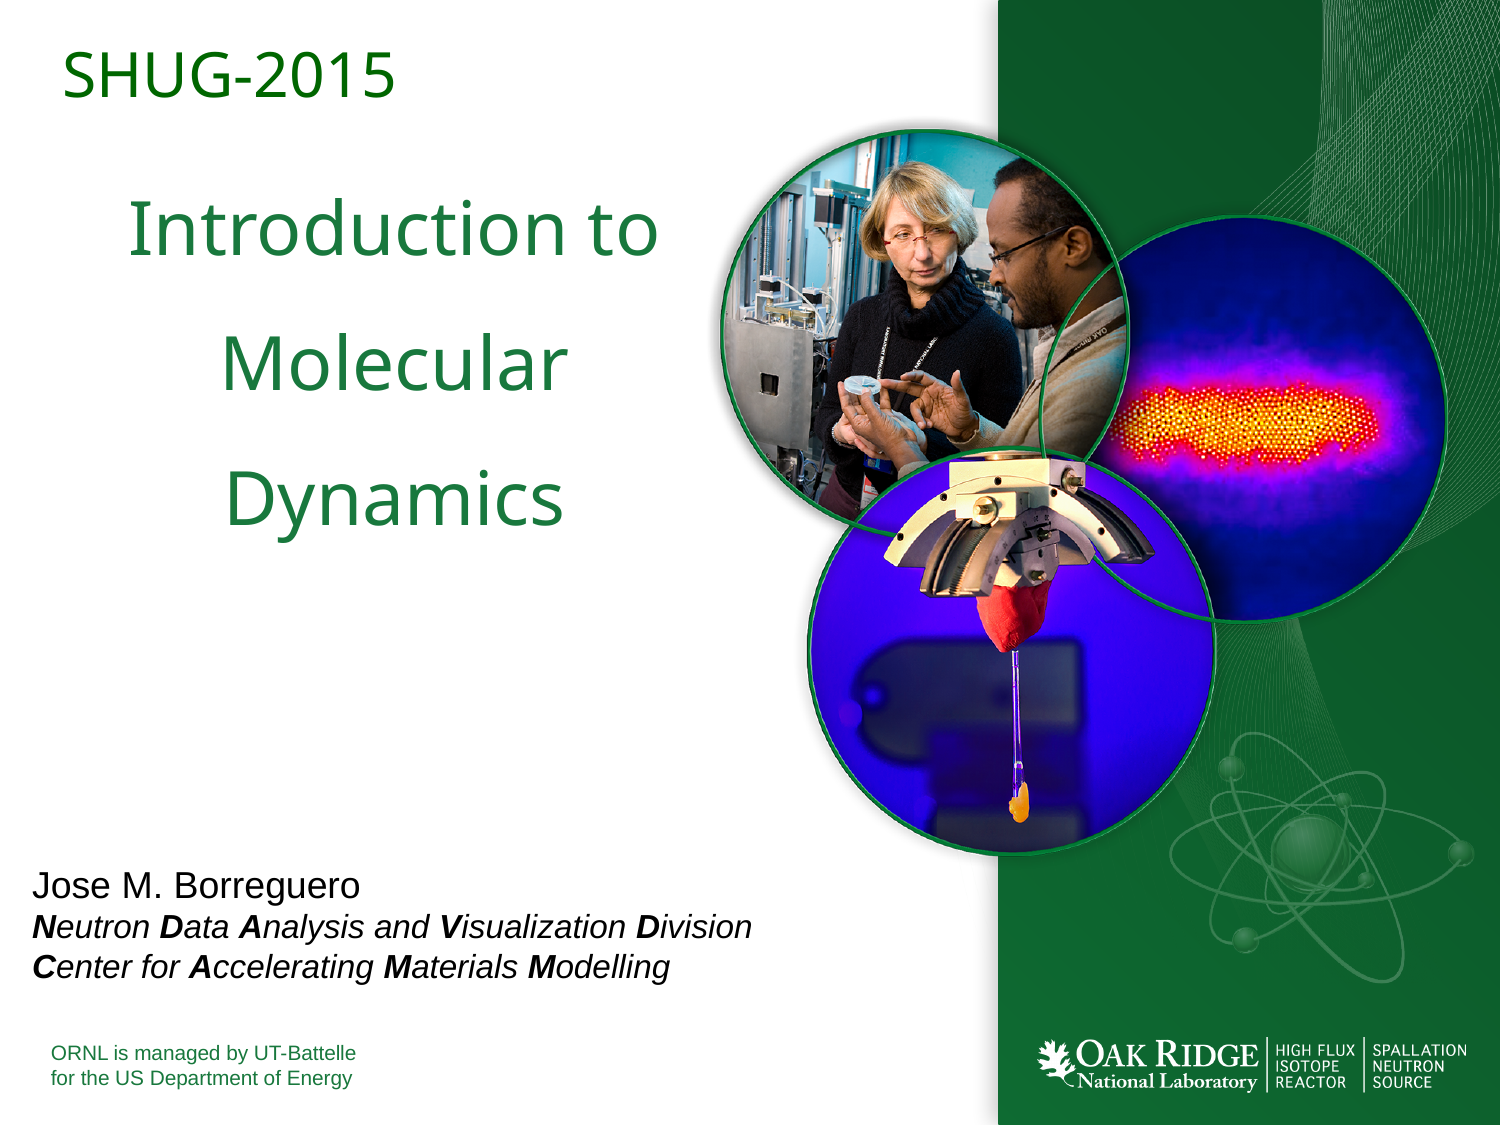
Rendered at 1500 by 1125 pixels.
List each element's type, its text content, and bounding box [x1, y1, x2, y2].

picture [229, 1050, 235, 1059]
subtitle Jose M. Borreguero Neutron Data Analysis and Visualization Division Center for Accelerating Materials Modelling [16, 852, 935, 1045]
title Introduction to Molecular Dynamics [93, 127, 696, 795]
picture [179, 1075, 185, 1084]
picture [79, 0, 1500, 1093]
text_box SHUG-2015 [47, 27, 413, 118]
